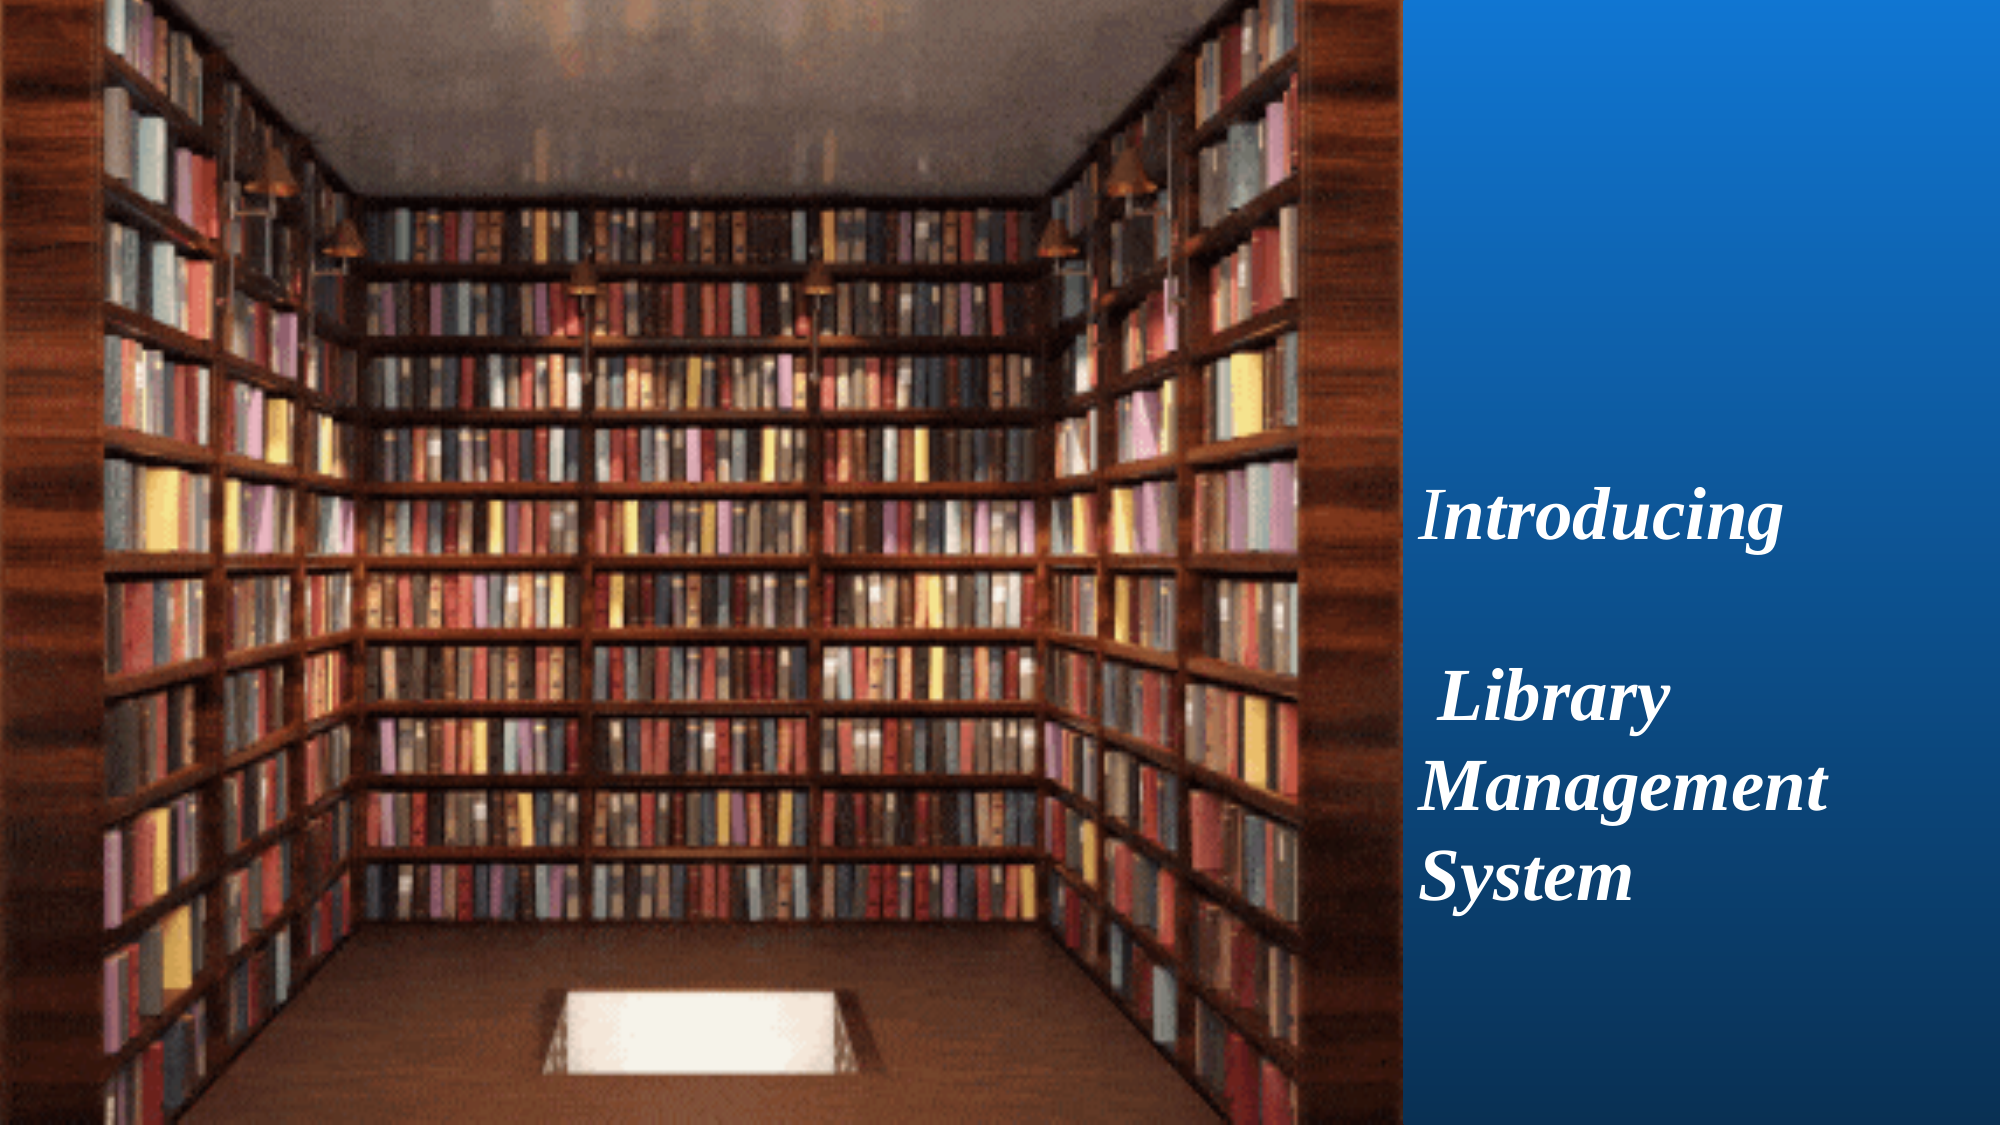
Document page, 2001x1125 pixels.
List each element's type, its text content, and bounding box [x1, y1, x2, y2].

picture [0, 0, 1405, 1125]
text_box Introducing Library Management System [1405, 0, 2000, 1125]
